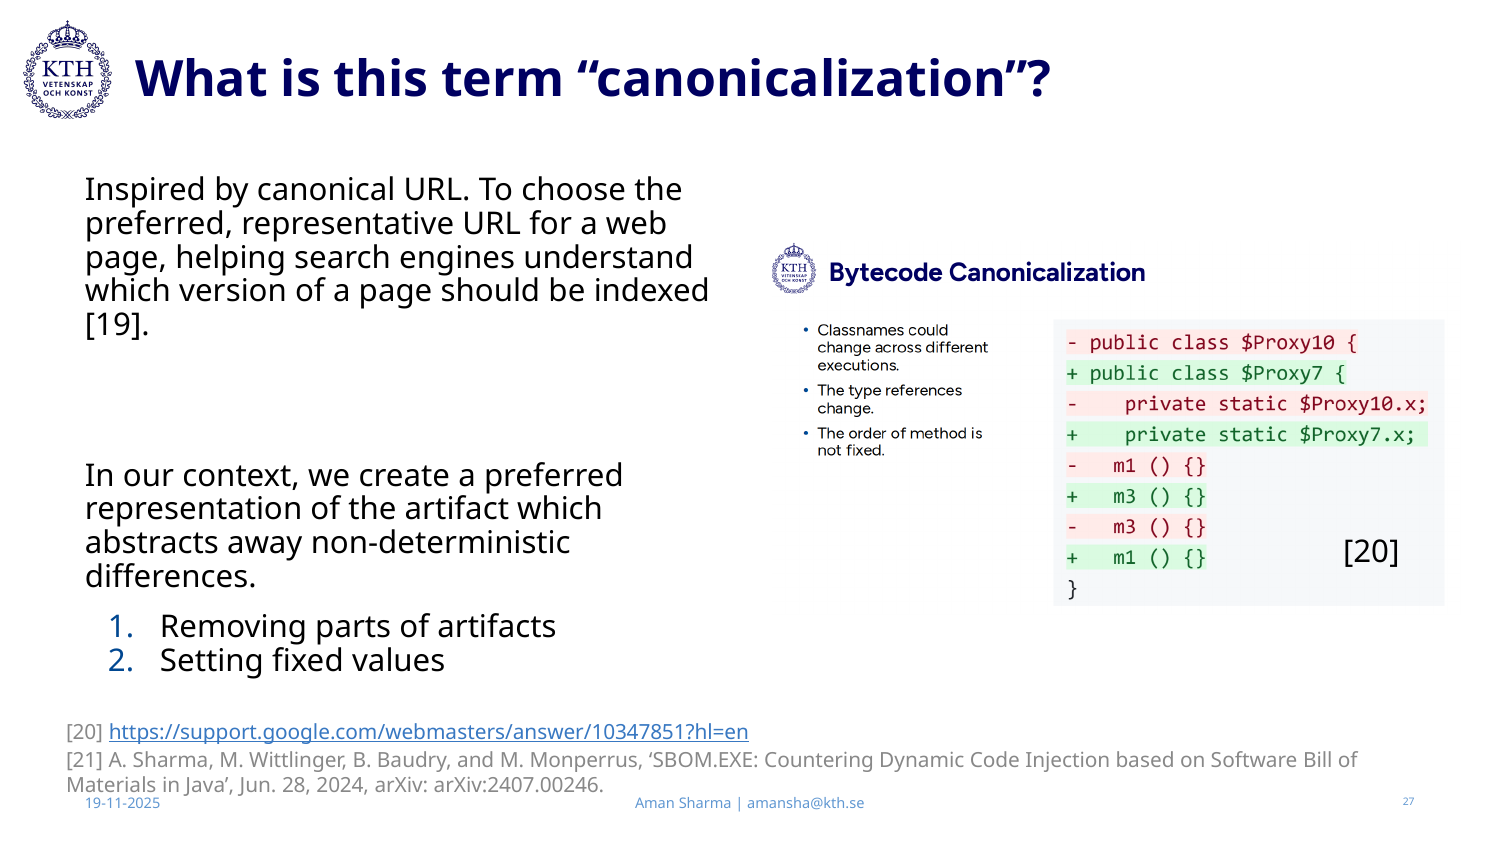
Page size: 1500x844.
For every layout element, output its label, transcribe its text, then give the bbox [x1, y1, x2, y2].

text_box Aman Sharma | amansha@kth.se [412, 794, 1088, 811]
list Inspired by canonical URL. To choose the preferred, representative URL for a web page, helping search engines understand which version of a page should be indexed [19]. In our context, we create a preferred representation of the artifact which abstracts away non-deterministic differences. Removing parts of artifacts Setting fixed values [73, 168, 740, 703]
picture [771, 240, 1461, 615]
text_box [20] https://support.google.com/webmasters/answer/10347851?hl=en [21] A. Sharma, M. Wittlinger, B. Baudry, and M. Monperrus, ‘SBOM.EXE: Countering Dynamic Code Injection based on Software Bill of Materials in Java’, Jun. 28, 2024, arXiv: arXiv:2407.00246. [51, 703, 1421, 749]
slide_number ‹#› [1088, 796, 1427, 809]
picture [23, 20, 112, 119]
list Inspired by canonical URL. To choose the preferred, representative URL for a web page, helping search engines understand which version of a page should be indexed [19]. In our context, we create a preferred representation of the artifact which abstracts away non-deterministic differences. Removing parts of artifacts Setting fixed values [73, 749, 740, 779]
text_box 19-11-2025 [69, 794, 520, 810]
title What is this term “canonicalization”? [123, 40, 1426, 113]
